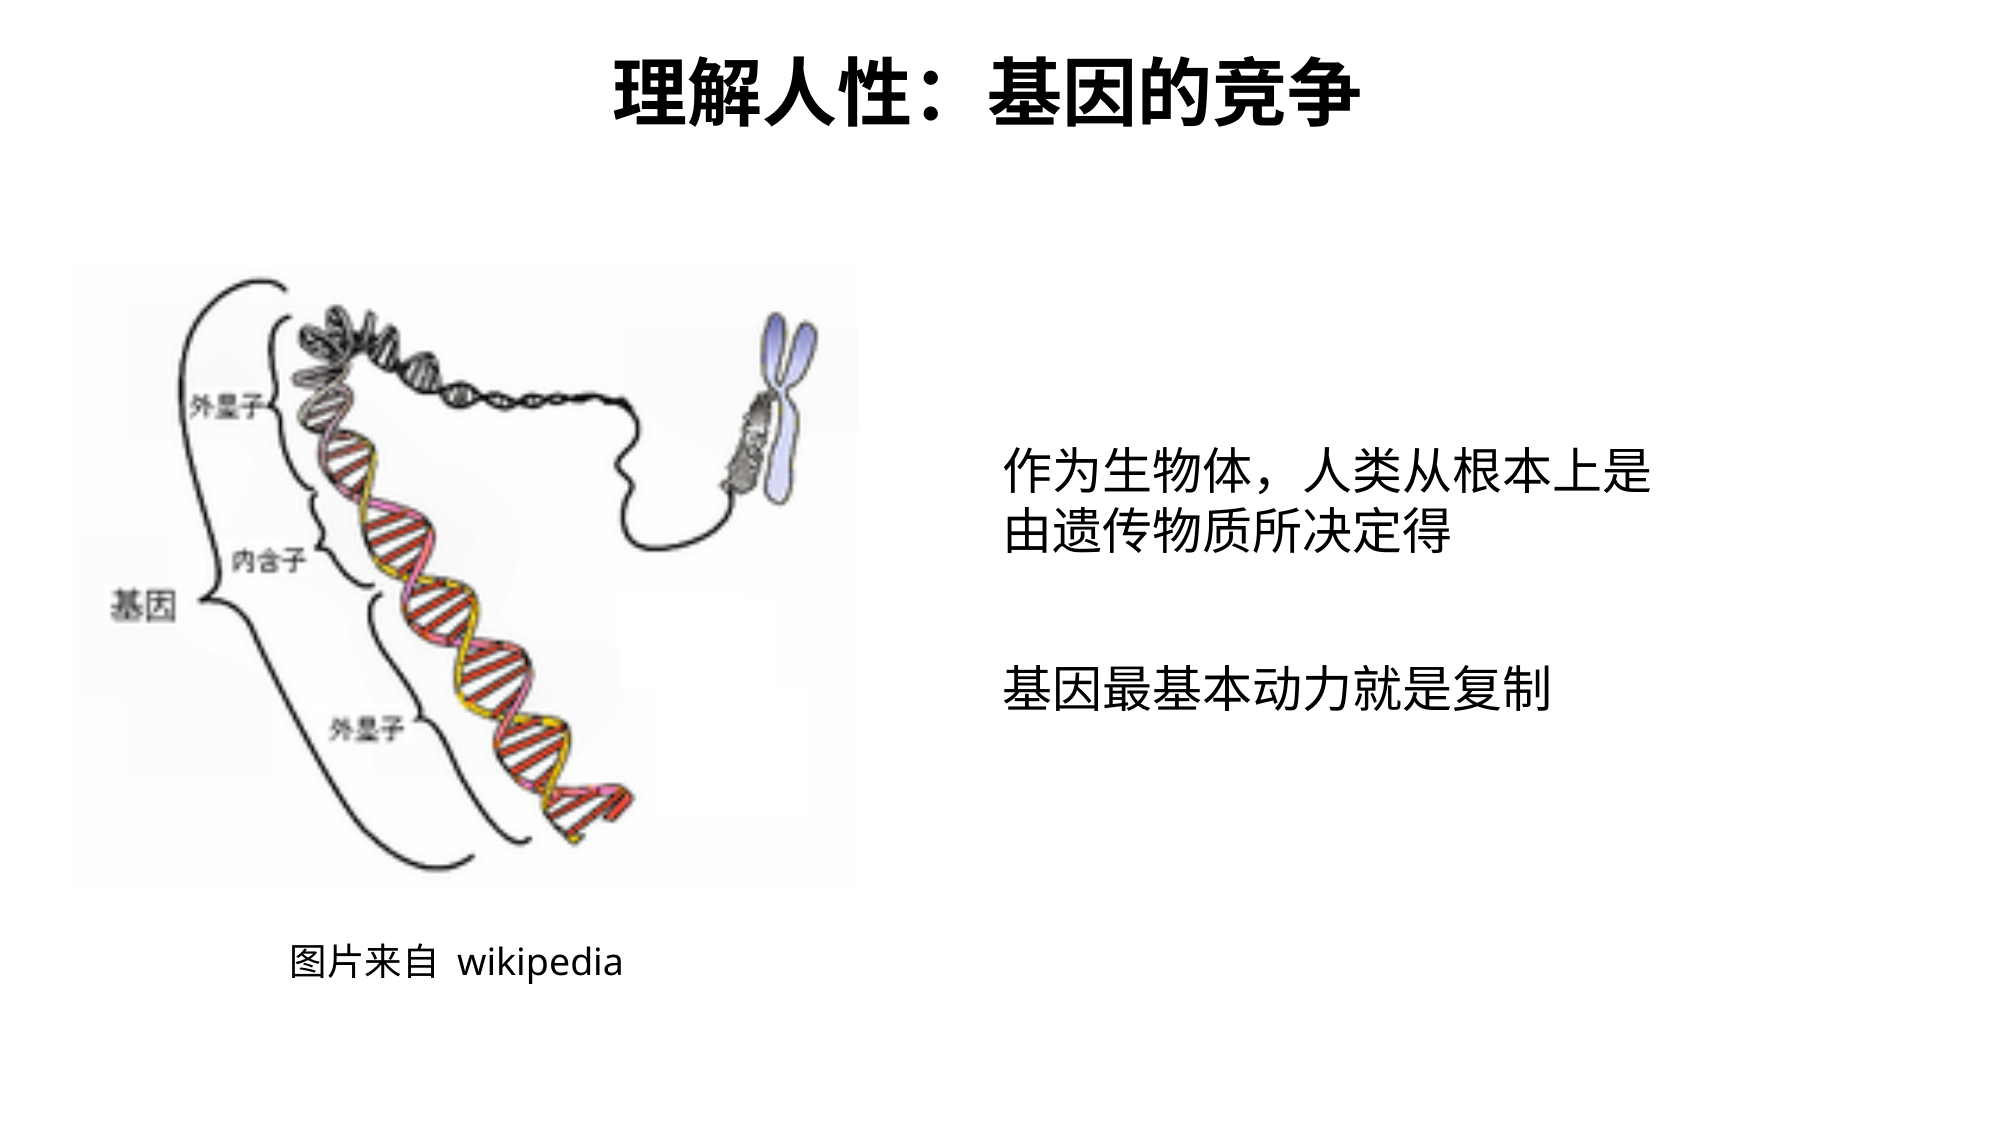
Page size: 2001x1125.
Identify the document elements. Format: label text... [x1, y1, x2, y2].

text_box 理解人性：基因的竞争 [0, 37, 1988, 143]
text_box 图片来自 wikipedia [274, 930, 639, 991]
picture [73, 260, 858, 888]
text_box 基因最基本动力就是复制 [987, 650, 1685, 725]
text_box 作为生物体，人类从根本上是由遗传物质所决定得 [987, 432, 1715, 568]
